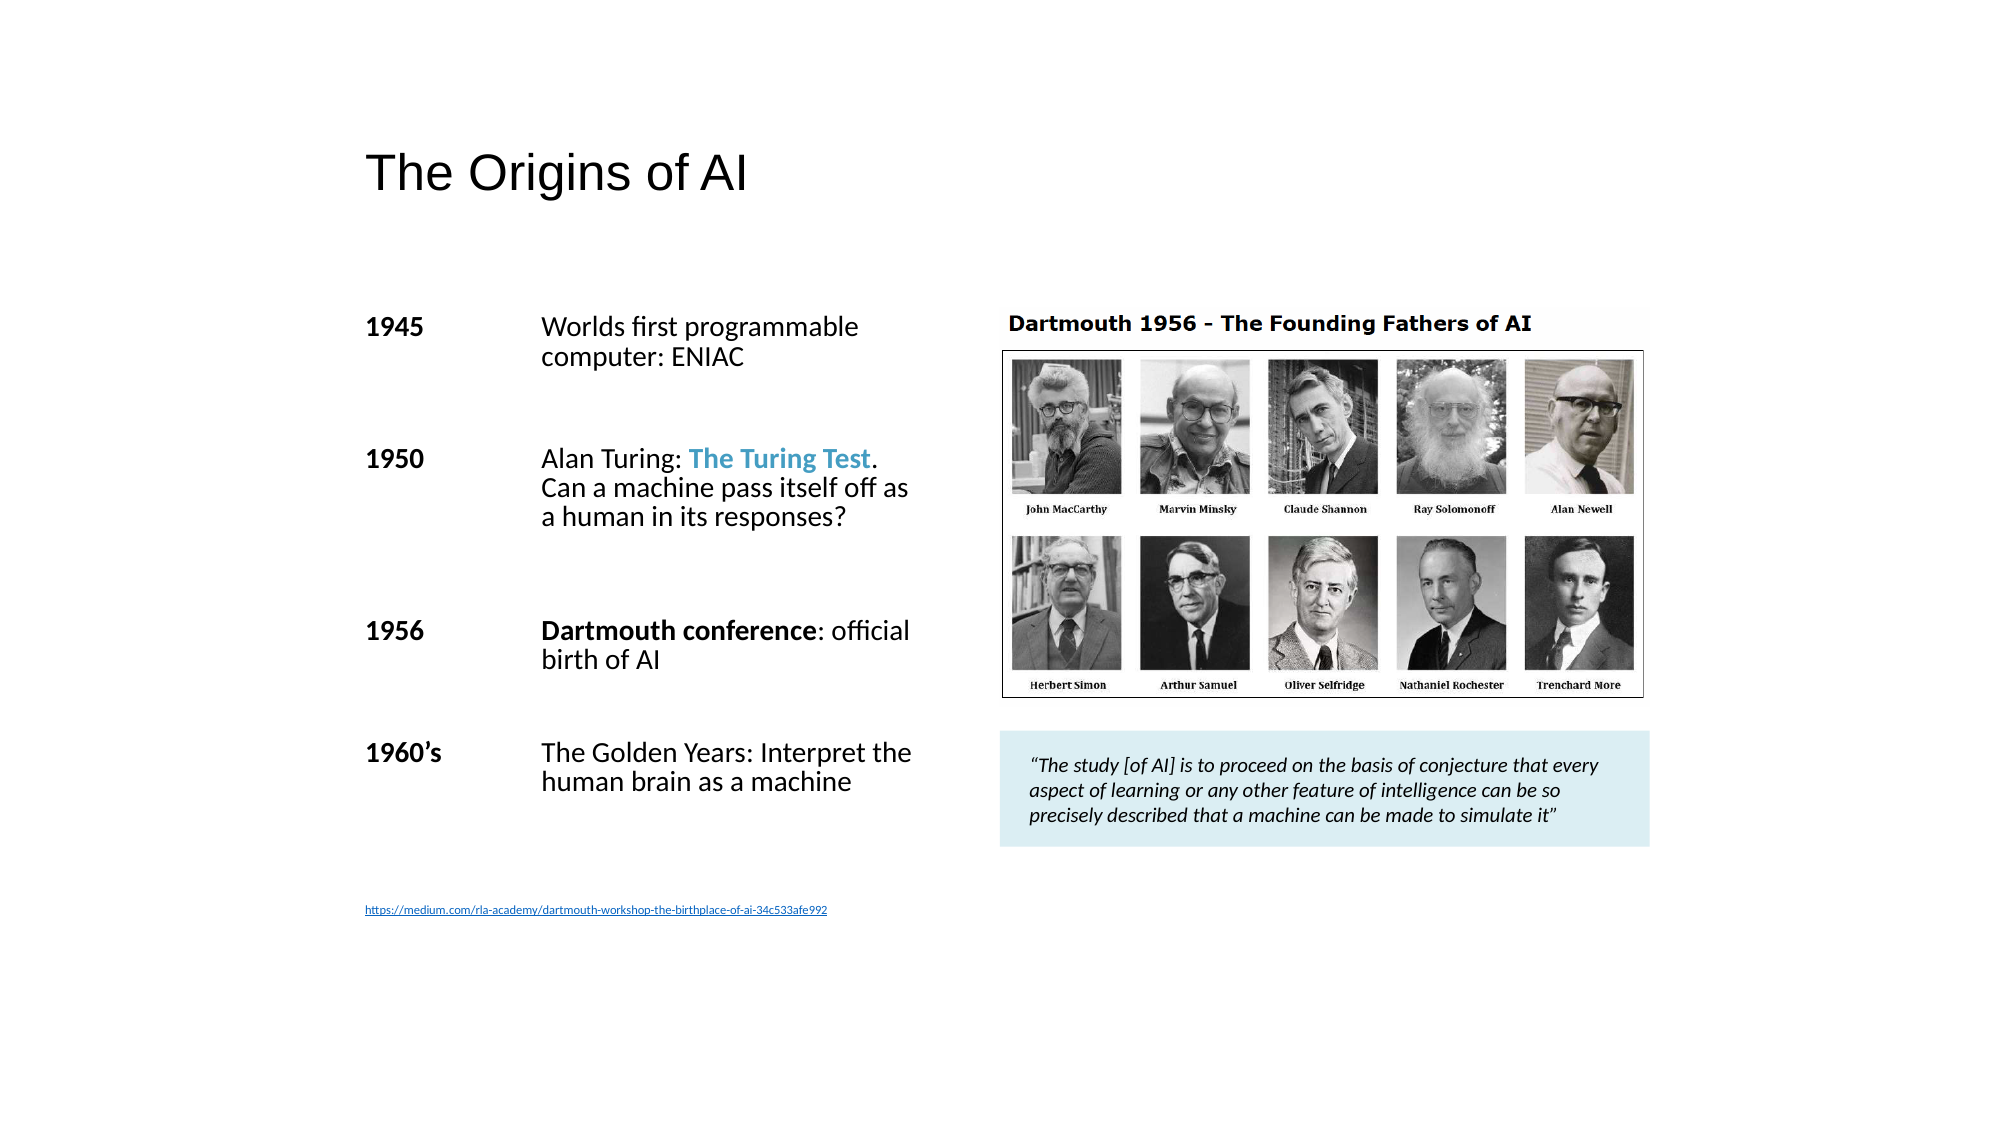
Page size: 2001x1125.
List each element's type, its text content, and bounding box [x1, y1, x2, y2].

text_box https://medium.com/rla-academy/dartmouth-workshop-the-birthplace-of-ai-34c533afe992 [350, 894, 1256, 944]
table_cell Dartmouth conference: official birth of AI [527, 612, 940, 732]
table_header 1945 [351, 308, 526, 438]
table_header Worlds first programmable computer: ENIAC [527, 308, 940, 438]
table_cell 1960’s [351, 734, 526, 894]
table_cell 1956 [351, 612, 526, 732]
text_box “The study [of AI] is to proceed on the basis of conjecture that every aspect of learning or any other feature of intelligence can be so precisely described that a machine can be made to simulate it” [999, 730, 1650, 847]
table_cell 1950 [351, 439, 526, 610]
table_cell Alan Turing: The Turing Test. Can a machine pass itself off as a human in its responses? [527, 439, 940, 610]
table_cell The Golden Years: Interpret the human brain as a machine [527, 734, 940, 894]
picture [999, 307, 1650, 707]
title The Origins of AI [350, 138, 1650, 210]
